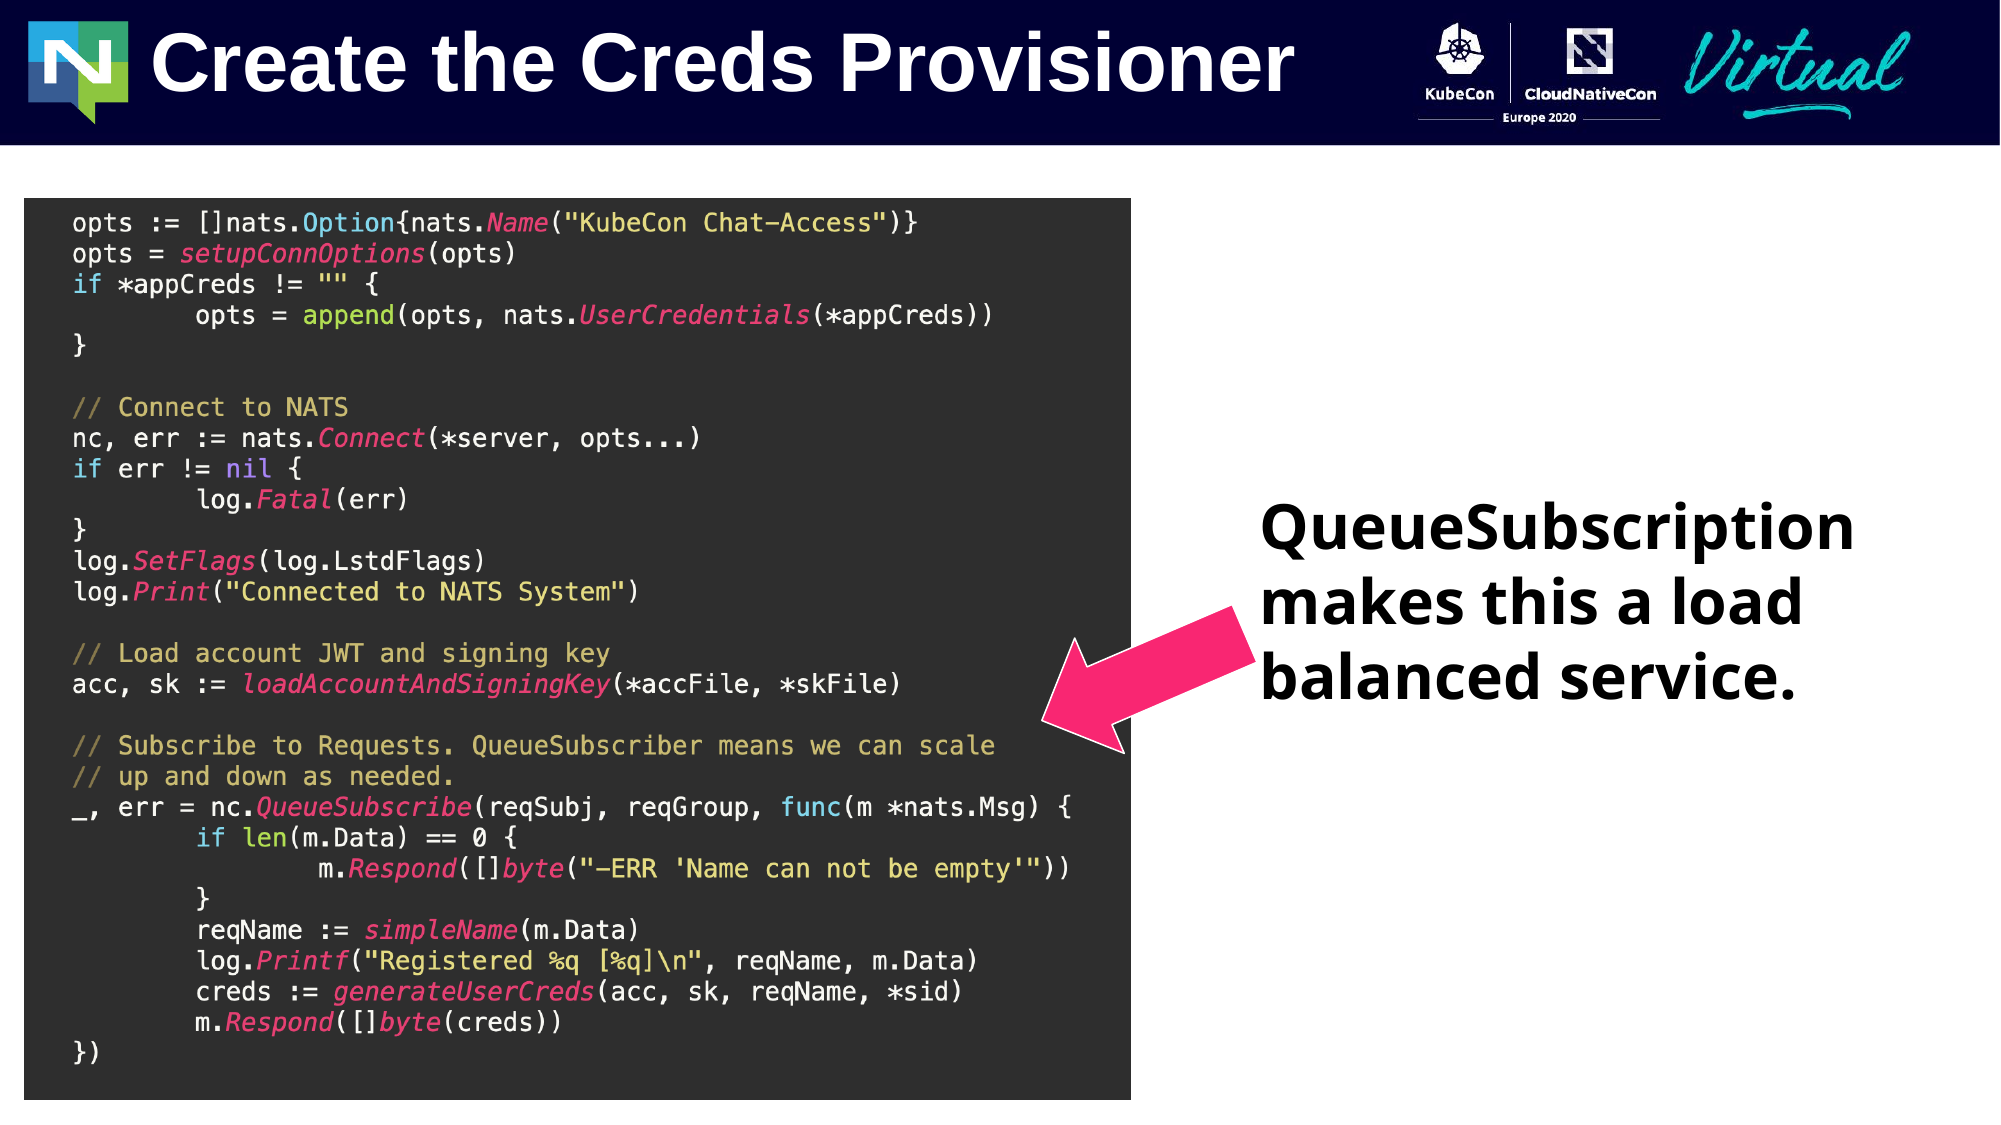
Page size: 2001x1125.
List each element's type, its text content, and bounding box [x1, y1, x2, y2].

picture [0, 0, 2000, 1125]
text_box [1135, 604, 1257, 715]
text_box Create the Creds Provisioner [135, 0, 1487, 174]
text_box QueueSubscription makes this a load balanced service. [1244, 472, 1942, 612]
